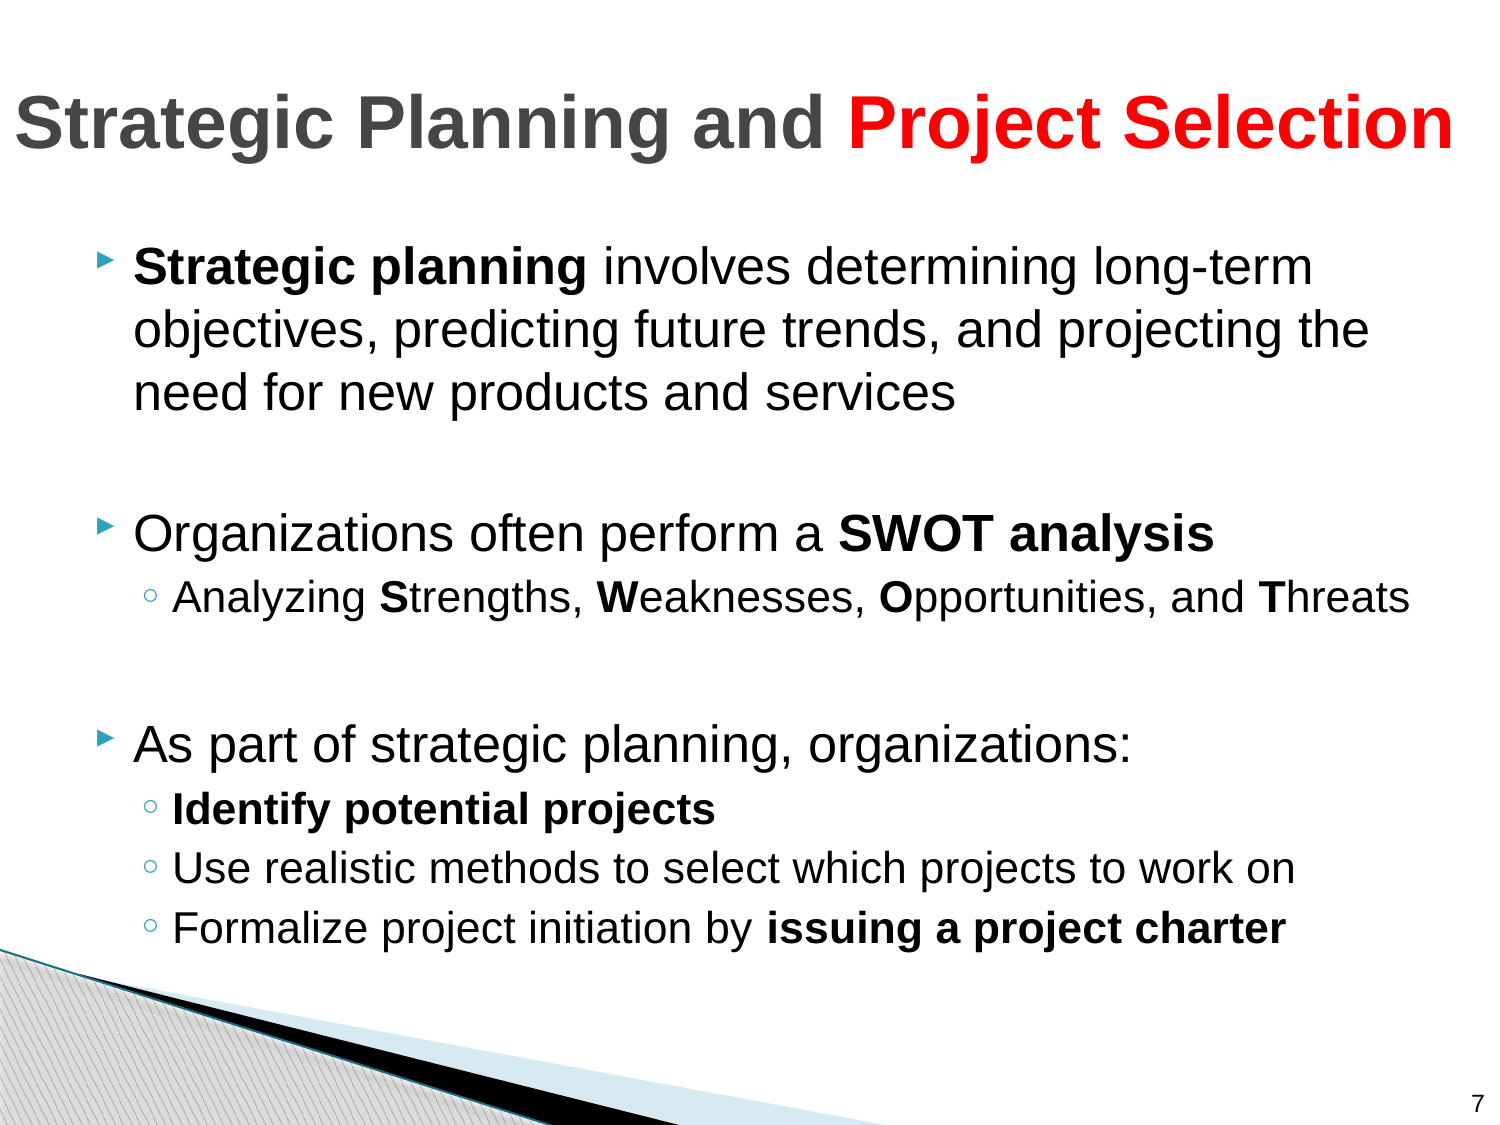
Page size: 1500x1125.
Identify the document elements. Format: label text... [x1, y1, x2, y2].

slide_number 7 [1412, 1065, 1500, 1125]
list Strategic planning involves determining long-term objectives, predicting future trends, and projecting the need for new products and services Organizations often perform a SWOT analysis Analyzing Strengths, Weaknesses, Opportunities, and Threats As part of strategic planning, organizations: Identify potential projects Use realistic methods to select which projects to work on Formalize project initiation by issuing a project charter [62, 224, 1463, 975]
title Strategic Planning and Project Selection [0, 24, 1500, 213]
